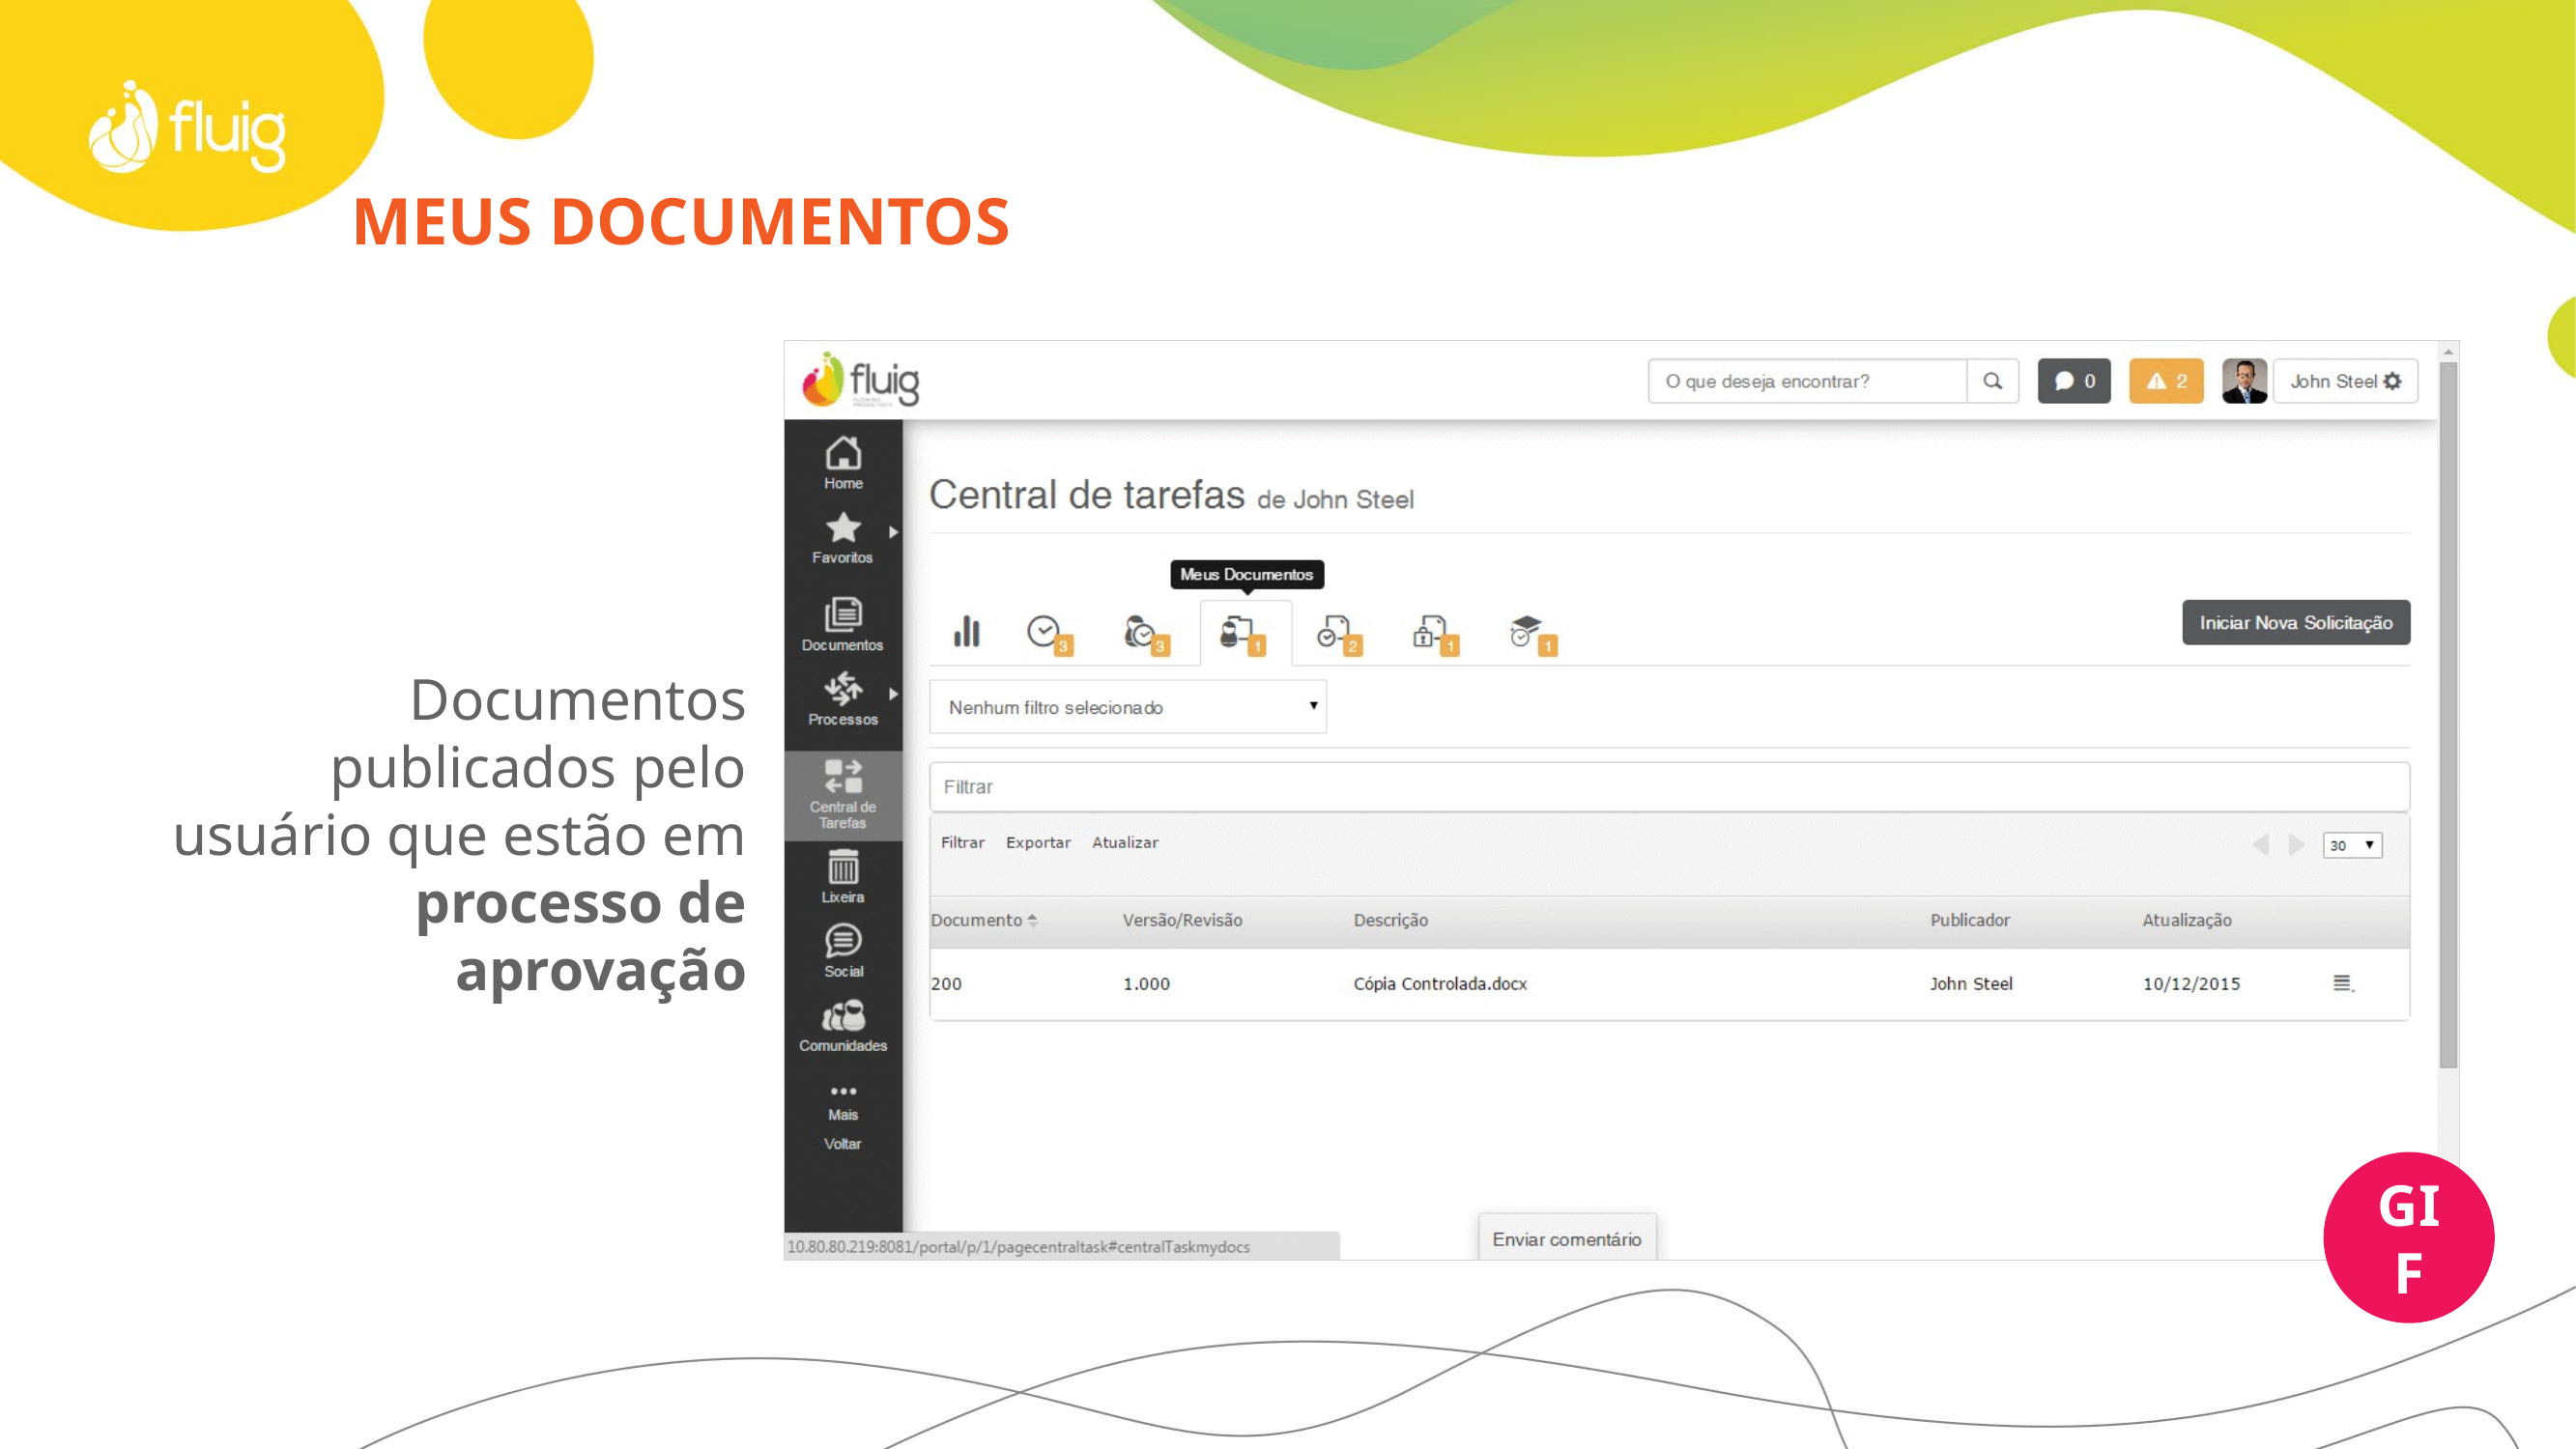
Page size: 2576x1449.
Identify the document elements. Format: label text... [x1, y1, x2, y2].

text_box Documentos publicados pelo usuário que estão em processo de aprovação [129, 656, 761, 1009]
picture [0, 0, 2576, 1449]
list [784, 340, 2461, 1261]
text_box GIF [2329, 1173, 2495, 1323]
title Meus documentos [336, 173, 2352, 379]
